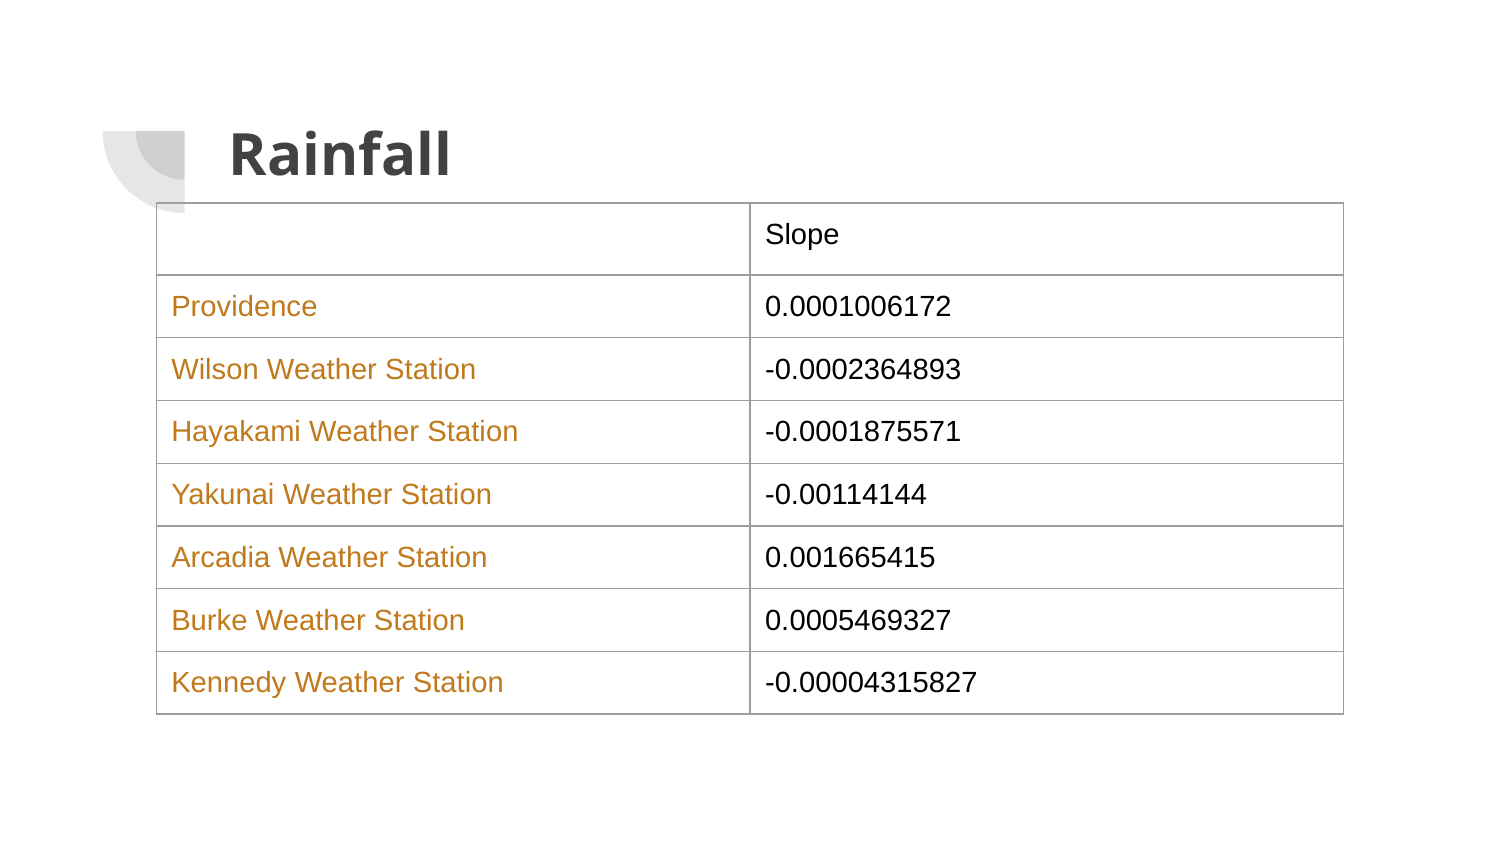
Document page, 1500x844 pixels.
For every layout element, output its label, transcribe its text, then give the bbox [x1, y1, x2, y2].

table_cell 0.0001006172 [751, 276, 1343, 337]
title Rainfall [213, 98, 1368, 263]
table_cell -0.0002364893 [751, 338, 1343, 400]
table_cell Burke Weather Station [157, 589, 749, 651]
table_cell Arcadia Weather Station [157, 527, 749, 588]
table_cell Hayakami Weather Station [157, 401, 749, 463]
table_header [157, 204, 749, 274]
table_cell -0.00004315827 [751, 652, 1343, 713]
table_cell -0.00114144 [751, 464, 1343, 525]
table_cell 0.0005469327 [751, 589, 1343, 651]
table_cell Providence [157, 276, 749, 337]
table_cell Yakunai Weather Station [157, 464, 749, 525]
table_cell 0.001665415 [751, 527, 1343, 588]
table_cell Wilson Weather Station [157, 338, 749, 400]
table_cell Kennedy Weather Station [157, 652, 749, 713]
table_cell -0.0001875571 [751, 401, 1343, 463]
table_header Slope [751, 204, 1343, 274]
